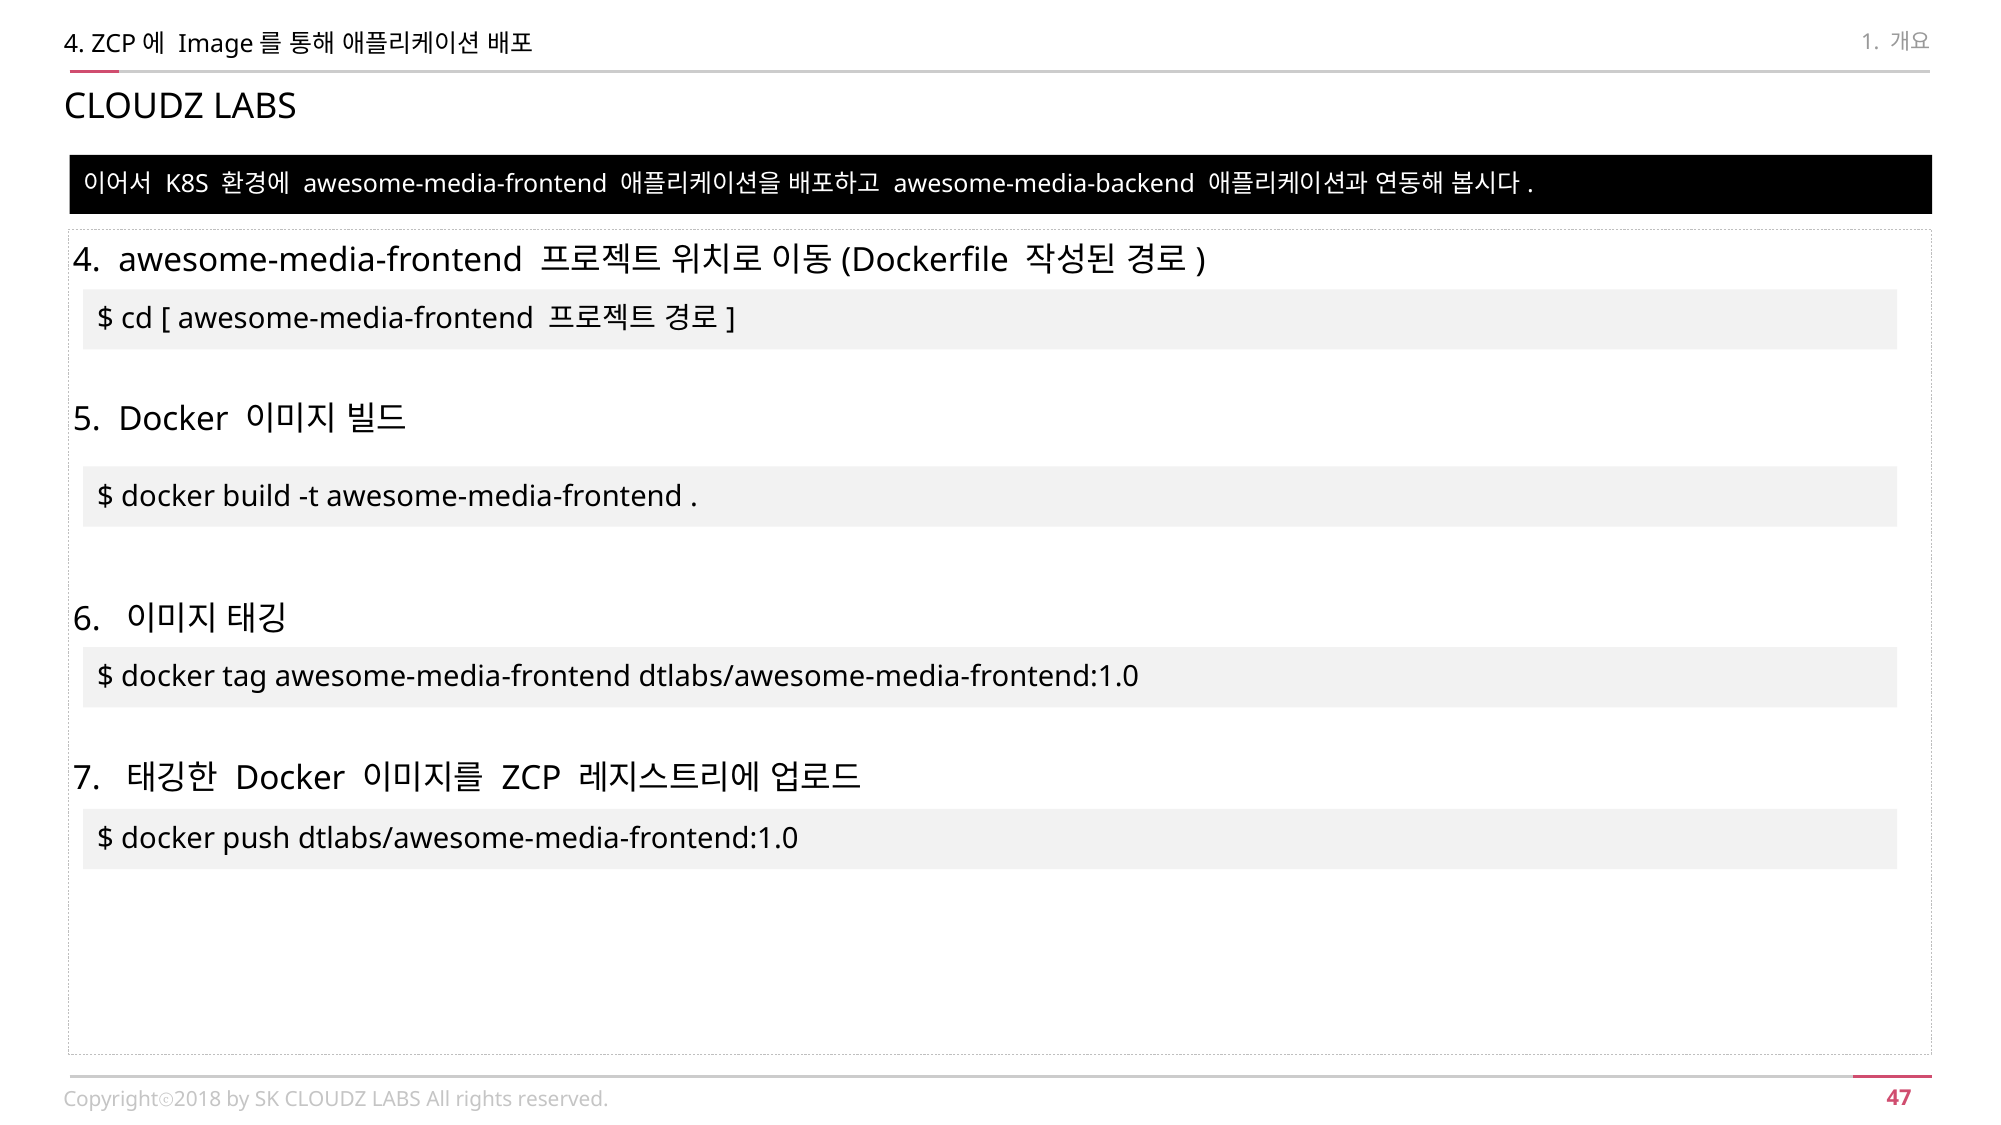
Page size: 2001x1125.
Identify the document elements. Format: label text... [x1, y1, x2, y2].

list 1. 개요 [1159, 30, 1931, 79]
text_box $ cd [ awesome-media-frontend 프로젝트 경로] [83, 289, 1898, 350]
list CLOUDZ LABS [50, 79, 1931, 144]
footer Copyrightⓒ2018 by SK CLOUDZ LABS All rights reserved. [48, 1072, 1102, 1124]
text_box $ docker push dtlabs/awesome-media-frontend:1.0 [83, 808, 1898, 870]
text_box $ docker build -t awesome-media-frontend . [83, 466, 1898, 527]
list 이어서 K8S 환경에 awesome-media-frontend 애플리케이션을 배포하고 awesome-media-backend 애플리케이션과 연동해 봅시다. [69, 154, 1933, 214]
list 4. ZCP에 Image를 통해 애플리케이션 배포 [50, 30, 1153, 78]
text_box $ docker tag awesome-media-frontend dtlabs/awesome-media-frontend:1.0 [83, 647, 1898, 708]
text_box 4. awesome-media-frontend 프로젝트 위치로 이동(Dockerfile 작성된 경로) 5. Docker 이미지 빌드 6. 이미지 태깅 7. 태깅한 Docker 이미지를 ZCP 레지스트리에 업로드 [58, 230, 1961, 1044]
